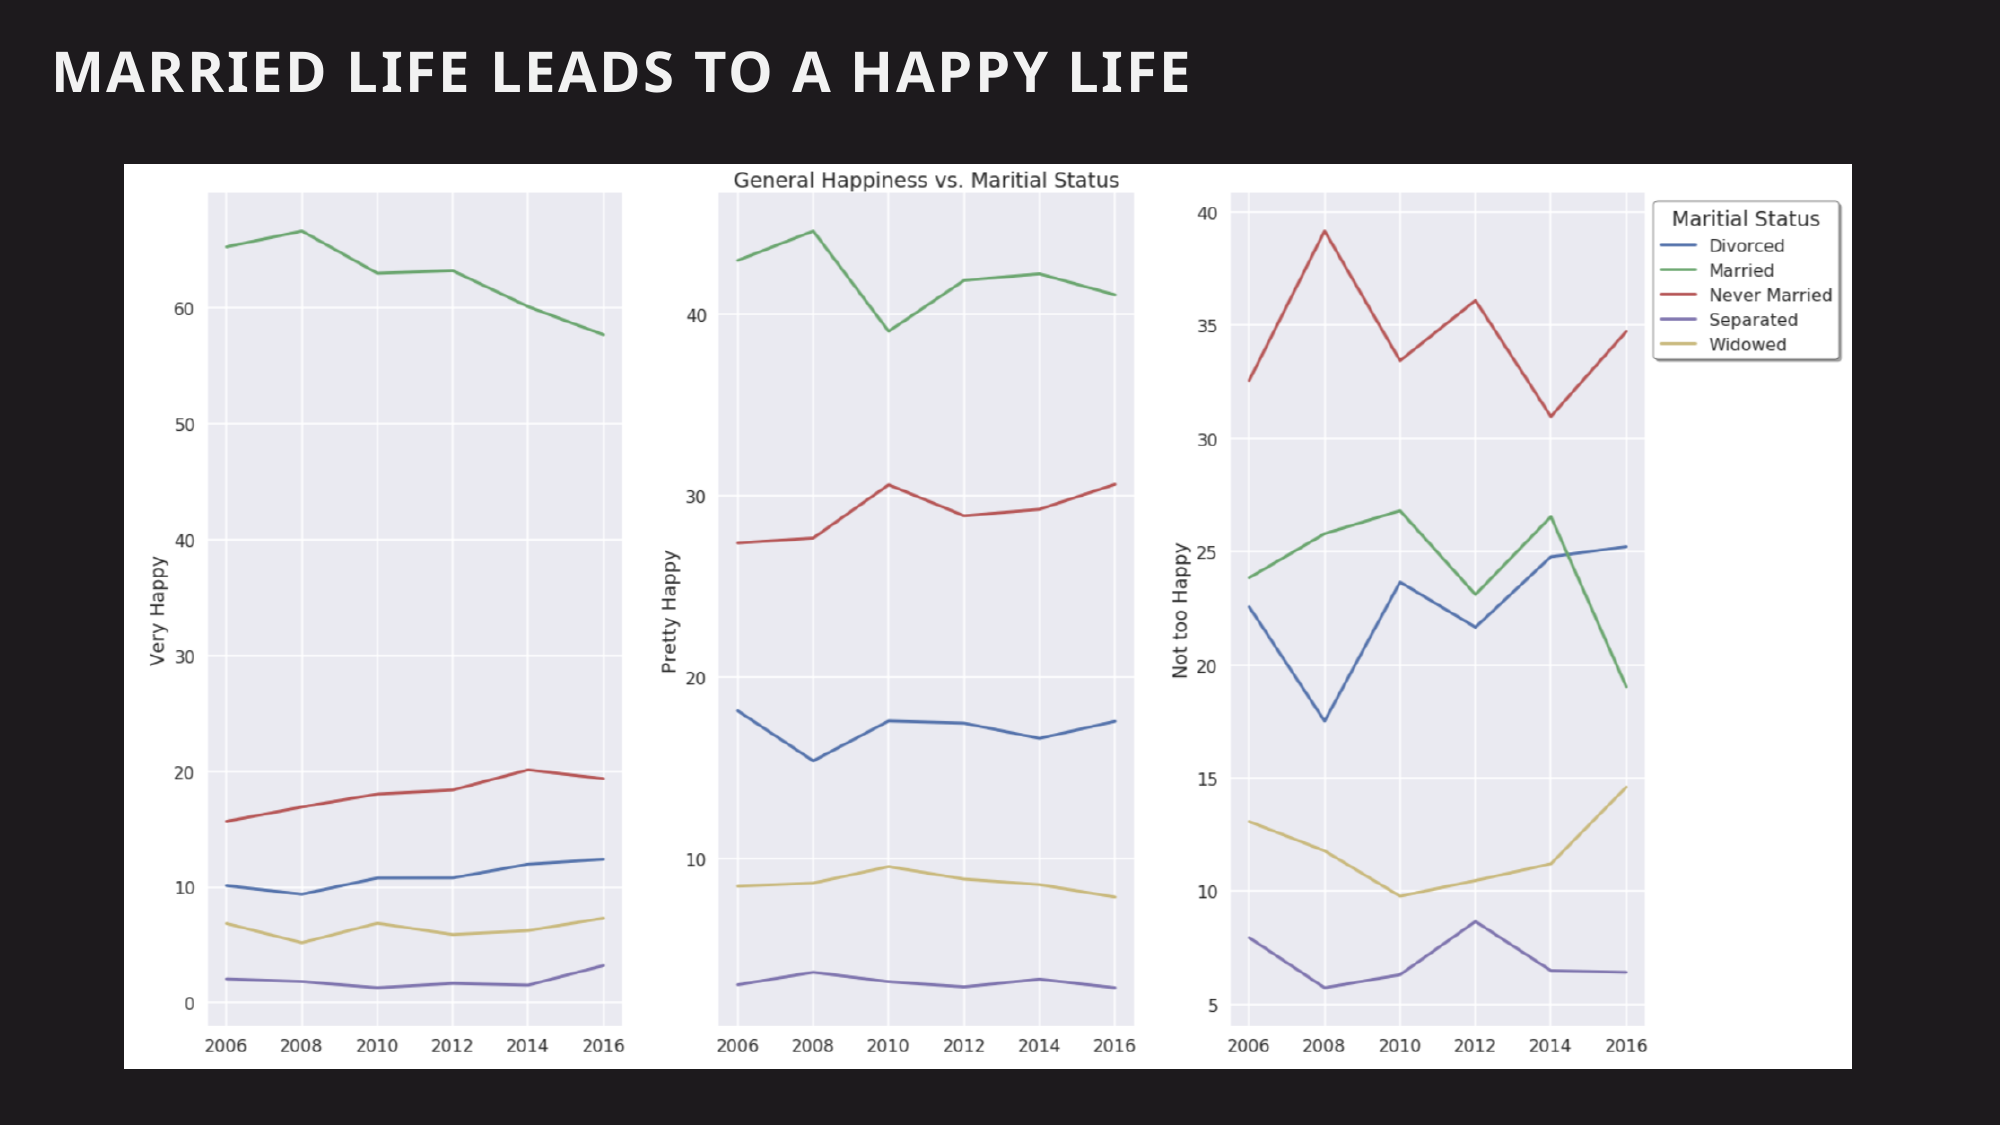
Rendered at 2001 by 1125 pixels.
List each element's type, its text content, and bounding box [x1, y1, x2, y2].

picture [124, 164, 1852, 1069]
text_box MARRIED LIFE LEADS TO A HAPPY LIFE [36, 28, 1368, 111]
text_box [20, 50, 509, 143]
